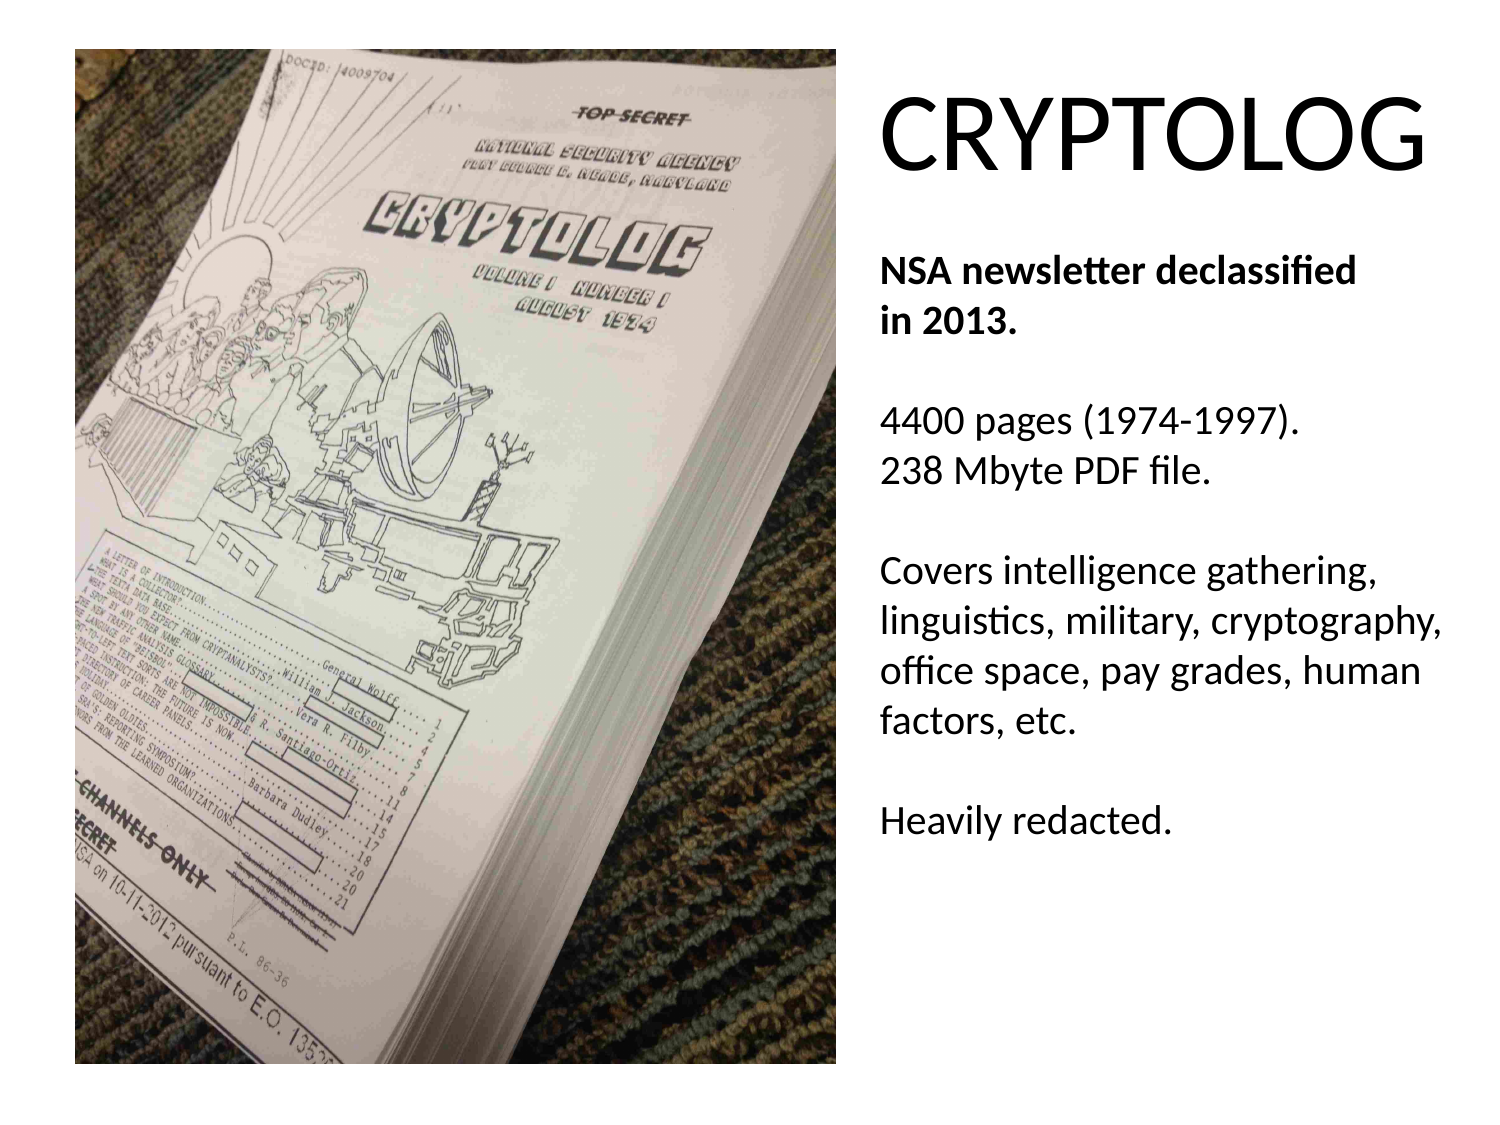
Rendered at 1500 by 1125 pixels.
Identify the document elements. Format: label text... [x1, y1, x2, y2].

text_box CRYPTOLOG NSA newsletter declassified in 2013. 4400 pages (1974-1997). 238 Mbyte PDF file. Covers intelligence gathering, linguistics, military, cryptography, office space, pay grades, human factors, etc. Heavily redacted. [865, 50, 1459, 850]
picture [74, 49, 836, 1064]
